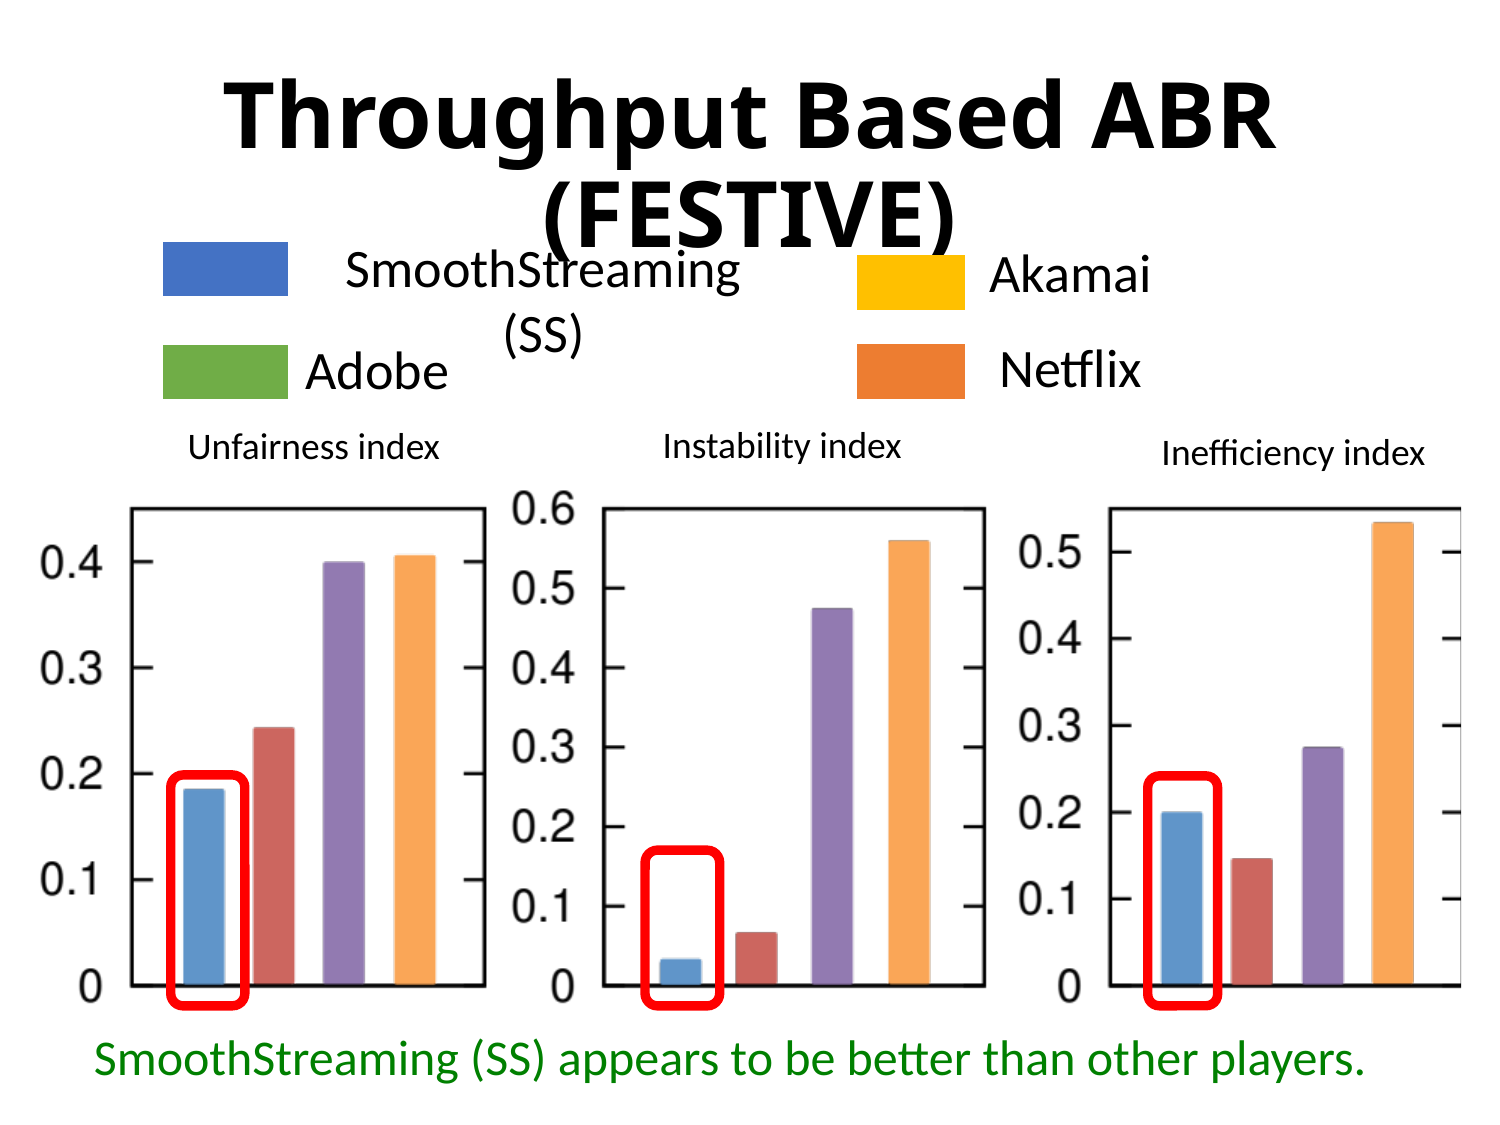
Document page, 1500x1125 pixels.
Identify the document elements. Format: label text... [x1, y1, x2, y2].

text_box Unfairness index [172, 414, 456, 453]
text_box Instability index [647, 413, 917, 453]
text_box [857, 255, 957, 310]
text_box [857, 344, 964, 399]
text_box Adobe [282, 328, 473, 408]
text_box SmoothStreaming (SS) [283, 225, 805, 371]
title Throughput Based ABR (FESTIVE) [103, 59, 1397, 278]
text_box SmoothStreaming (SS) appears to be better than other players. [79, 1041, 1394, 1093]
text_box Akamai [957, 231, 1184, 312]
text_box Netflix [964, 326, 1178, 406]
picture [4, 453, 1462, 1041]
text_box [163, 242, 283, 296]
text_box Inefficiency index [1146, 420, 1441, 453]
text_box [163, 345, 282, 399]
